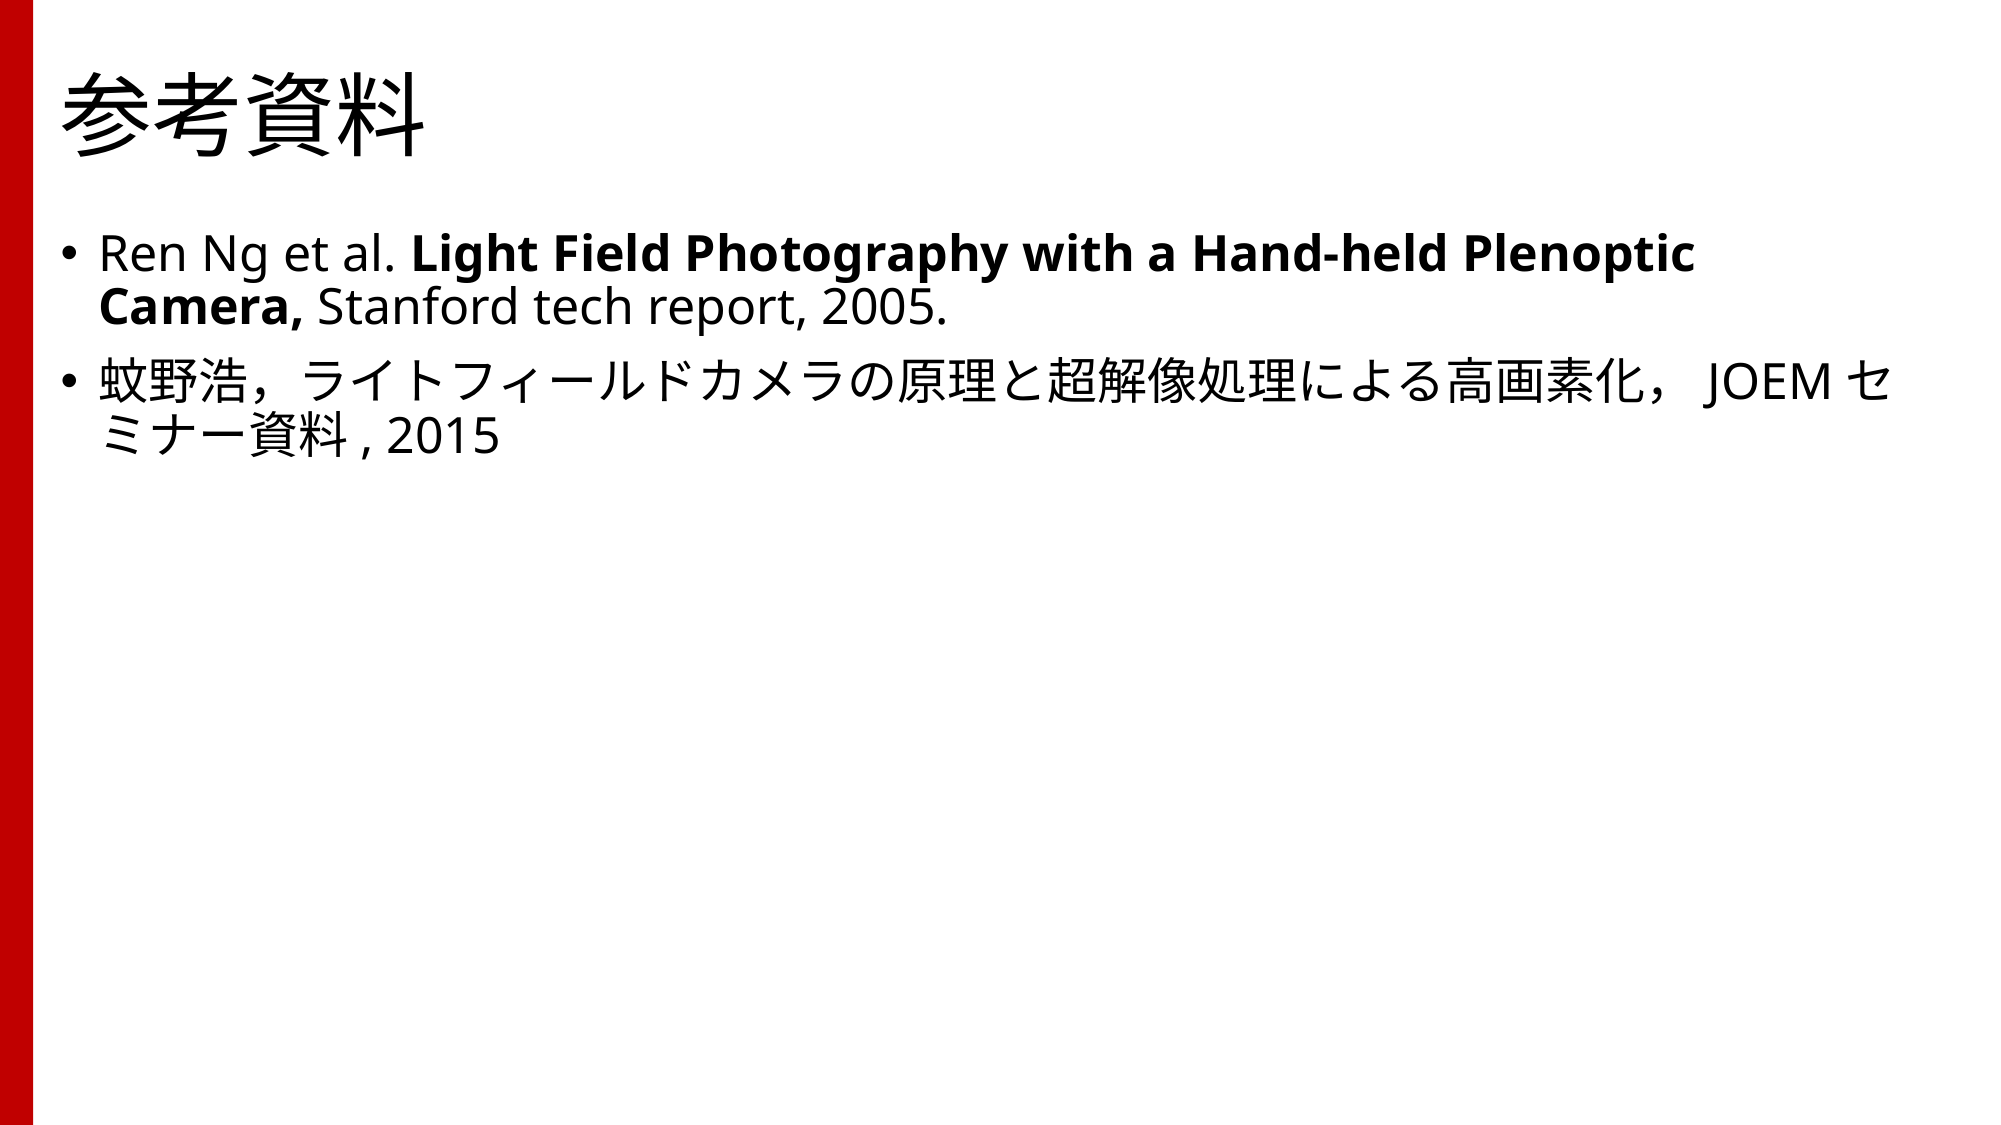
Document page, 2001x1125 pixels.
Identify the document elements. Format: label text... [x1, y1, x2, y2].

title 参考資料 [45, 59, 1967, 181]
list Ren Ng et al. Light Field Photography with a Hand-held Plenoptic Camera, Stanford tech report, 2005. 蚊野浩，ライトフィールドカメラの原理と超解像処理による高画素化，JOEMセミナー資料, 2015 [45, 220, 1918, 1090]
